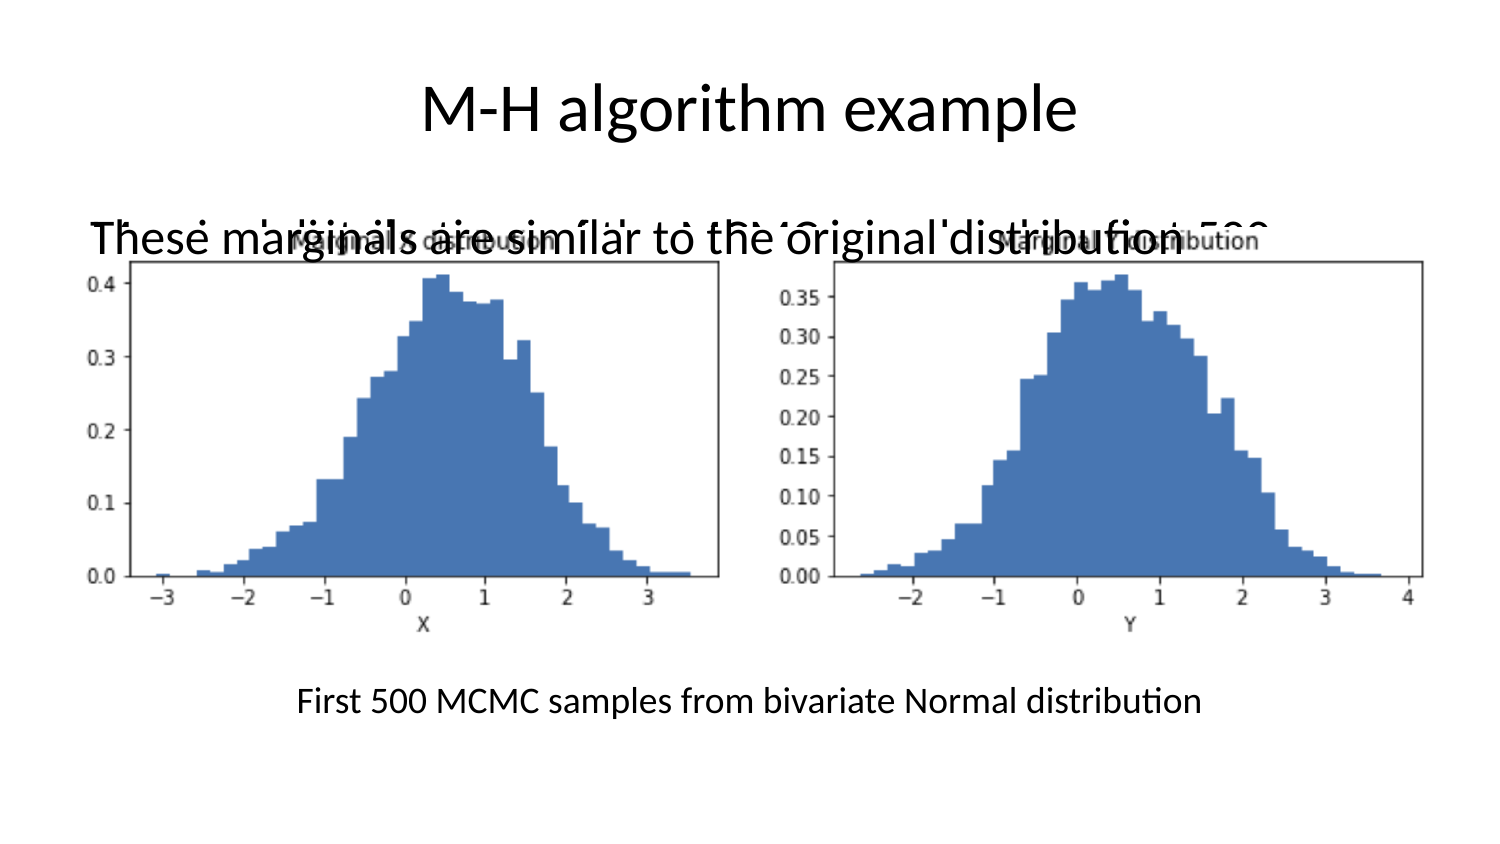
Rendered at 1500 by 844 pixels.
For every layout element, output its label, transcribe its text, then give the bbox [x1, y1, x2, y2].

list These marginals are similar to the original distribution [75, 196, 1425, 226]
picture [74, 226, 1426, 638]
title M-H algorithm example [75, 33, 1425, 175]
list These marginals are similar to the original distribution [75, 645, 1425, 754]
